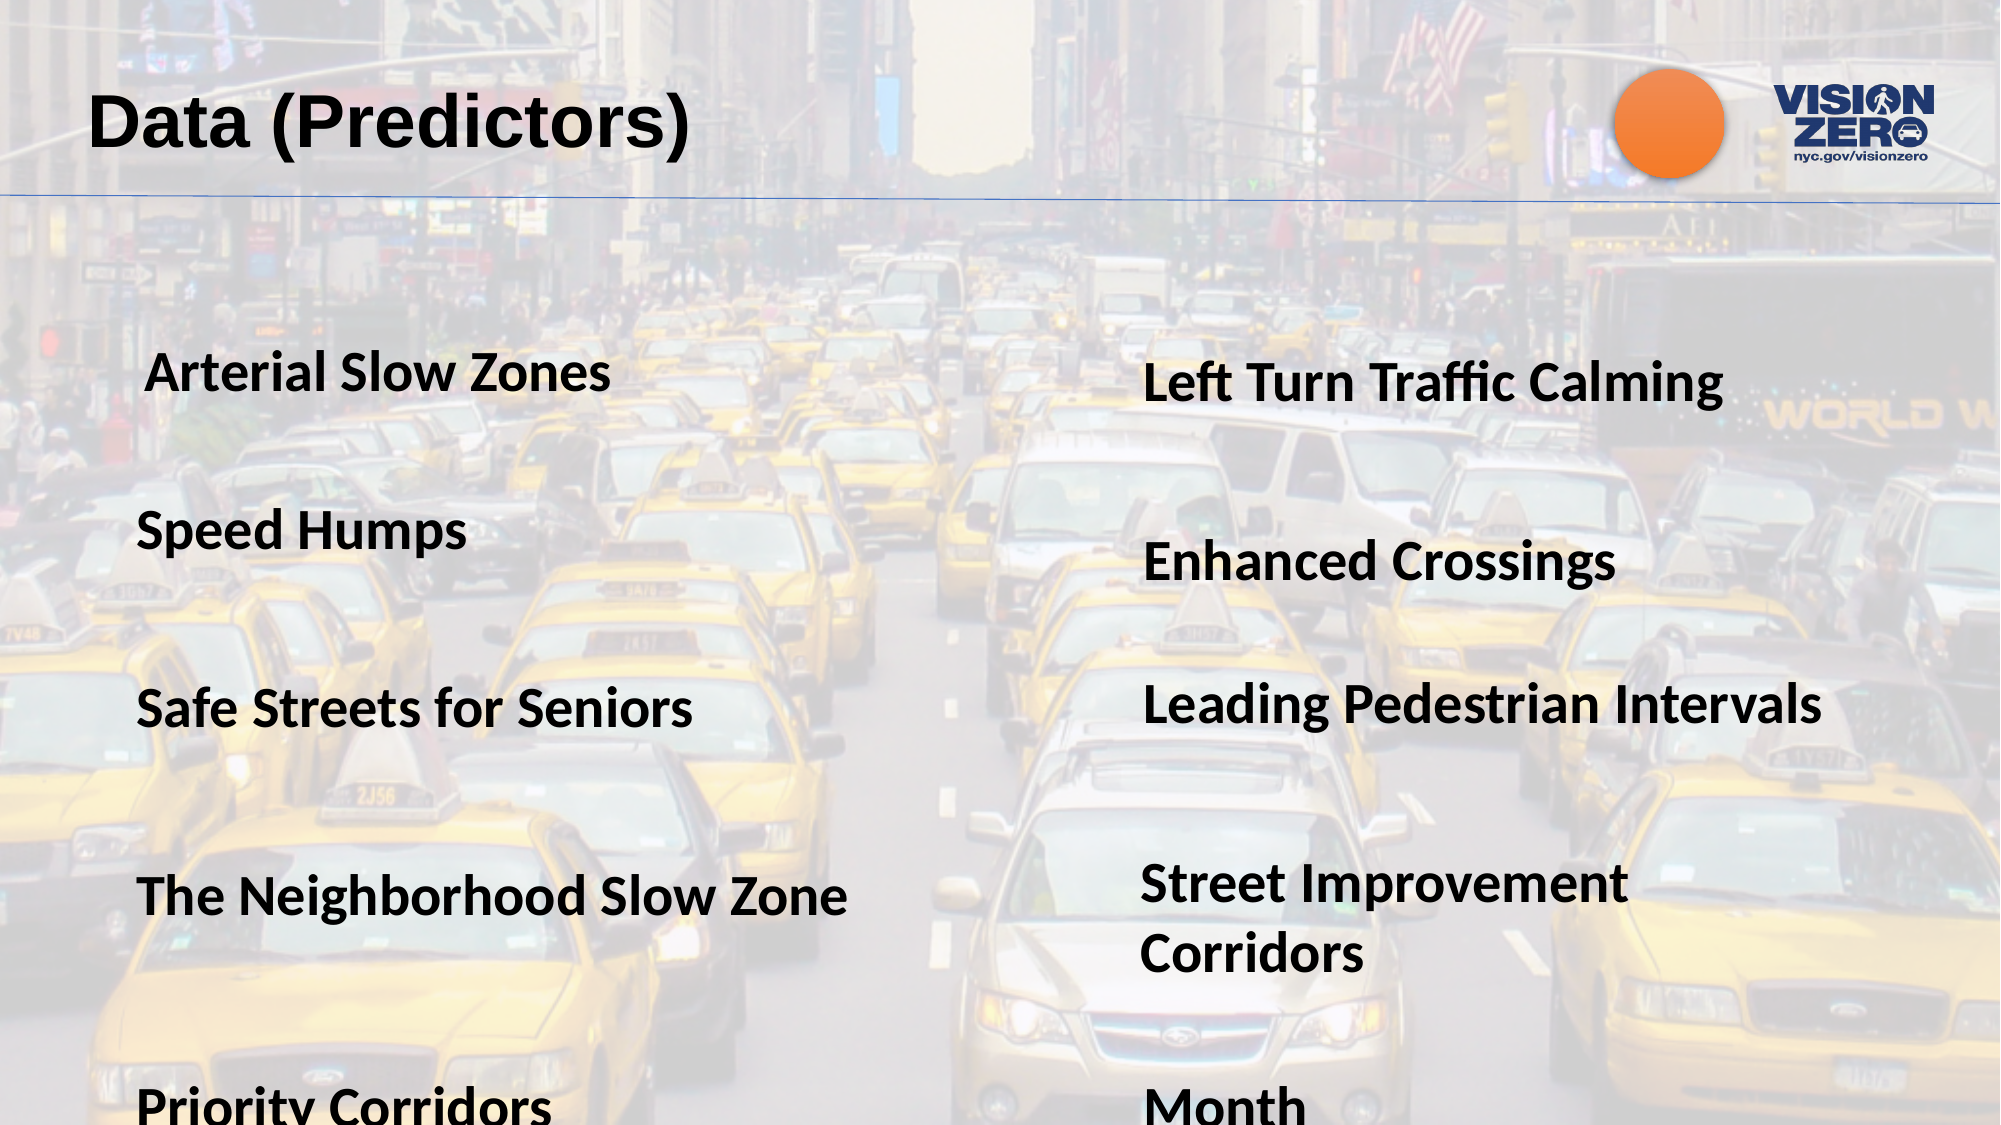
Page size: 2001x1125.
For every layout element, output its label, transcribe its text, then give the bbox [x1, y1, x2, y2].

text_box Left Turn Traffic Calming [1128, 335, 1880, 421]
title Data (Predictors) [72, 49, 1798, 198]
text_box Enhanced Crossings [1128, 514, 1880, 600]
text_box Safe Streets for Seniors [121, 662, 873, 747]
text_box Street Improvement Corridors [1126, 836, 1878, 992]
text_box Leading Pedestrian Intervals [1128, 657, 1880, 743]
text_box Priority Corridors [121, 1061, 873, 1125]
text_box Speed Humps [121, 483, 873, 569]
picture [1798, 84, 1934, 163]
text_box Arterial Slow Zones [129, 325, 882, 411]
text_box [1614, 69, 1725, 178]
text_box The Neighborhood Slow Zone [121, 849, 873, 935]
text_box Month [1128, 1061, 1880, 1125]
